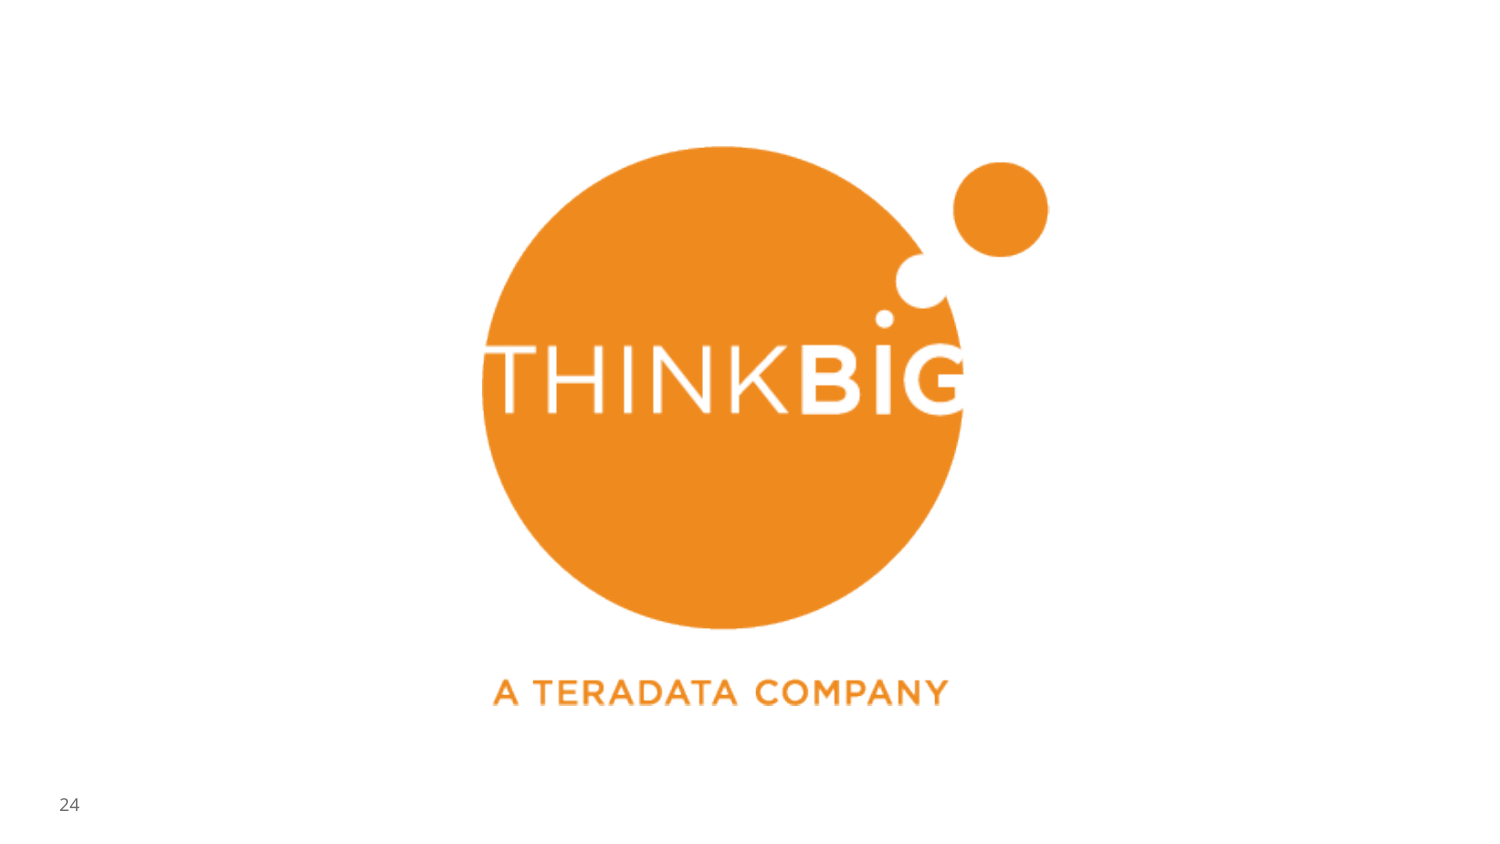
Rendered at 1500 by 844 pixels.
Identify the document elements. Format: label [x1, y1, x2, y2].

picture [482, 146, 1050, 706]
